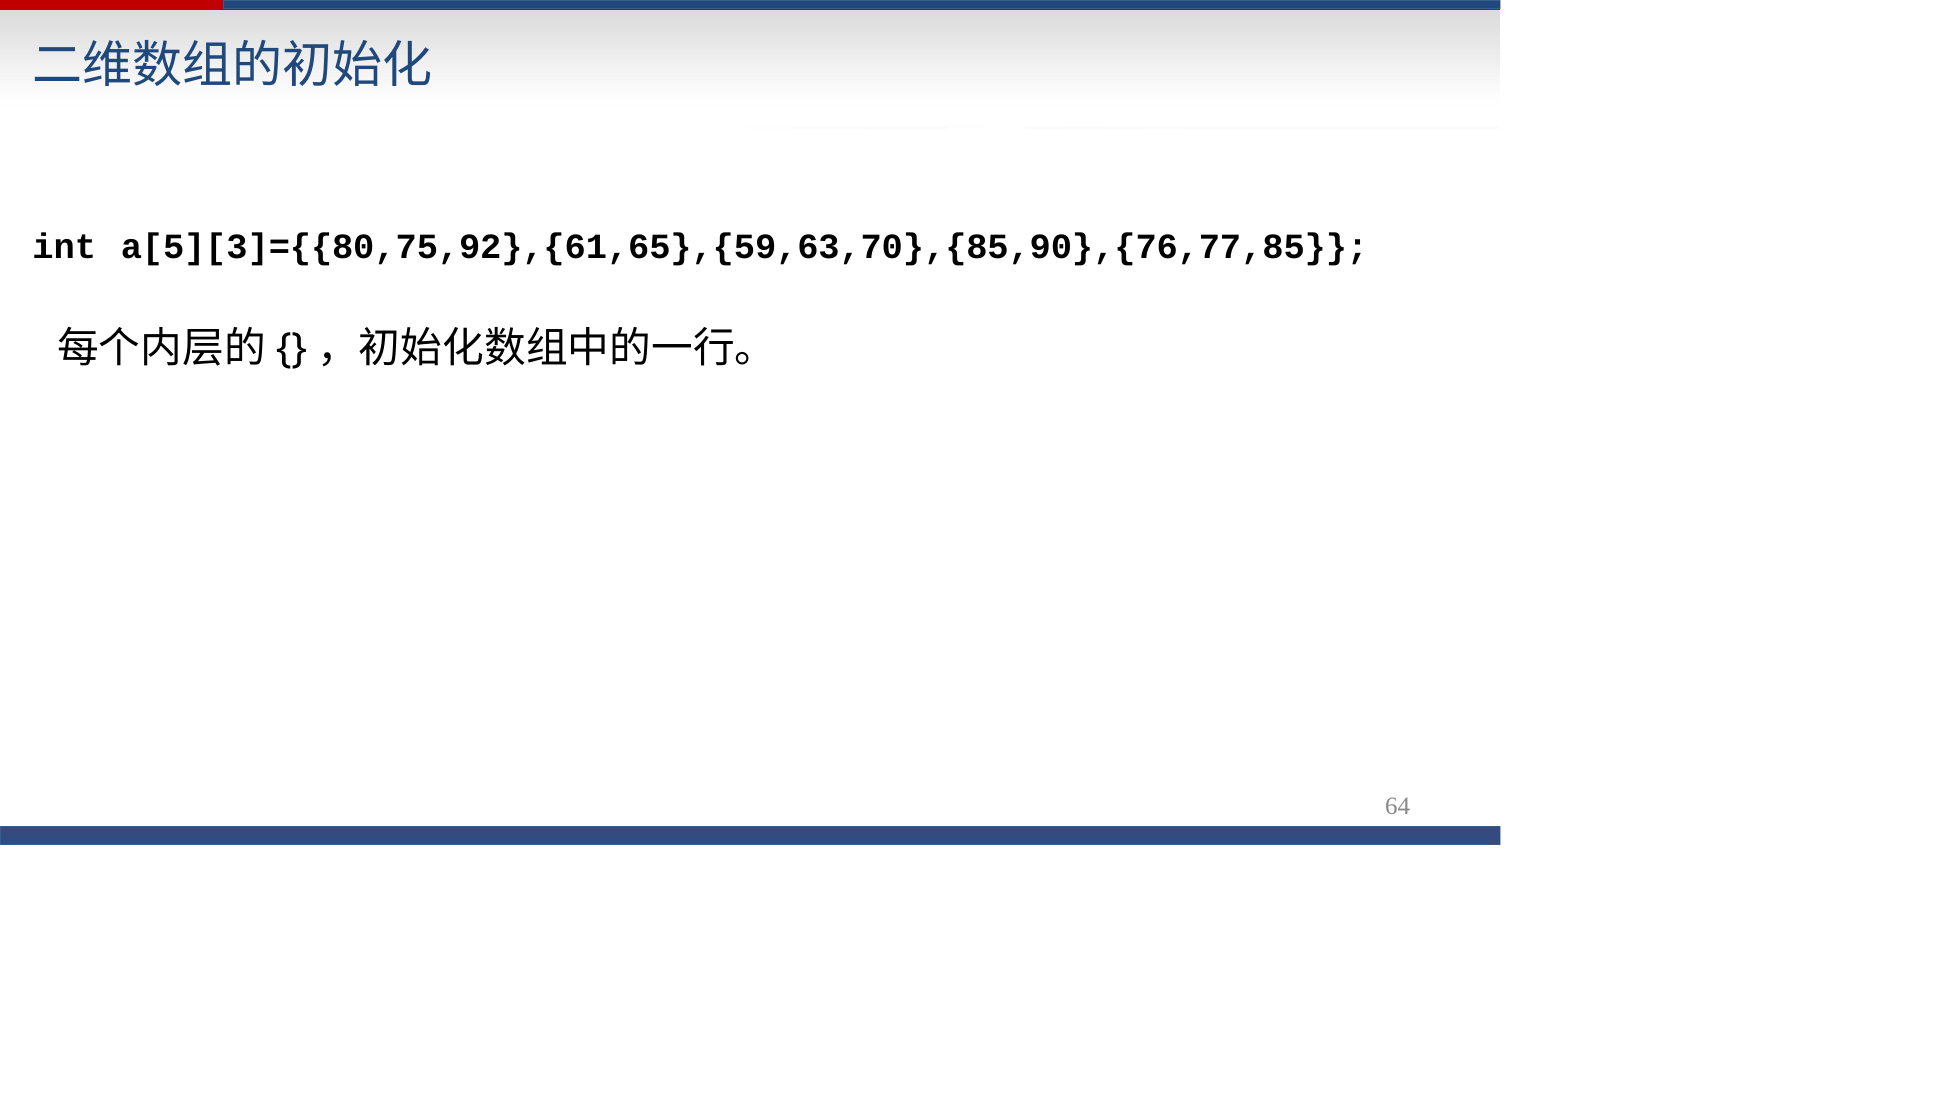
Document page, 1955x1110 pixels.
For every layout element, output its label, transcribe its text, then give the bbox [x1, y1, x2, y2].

text_box int a[5][3]={{80,75,92},{61,65},{59,63,70},{85,90},{76,77,85}}; 每个内层的{}，初始化数组中的一行。 [30, 220, 1379, 371]
title 二维数组的初始化 [30, 30, 435, 219]
slide_number 64 [1378, 789, 1417, 1110]
picture [0, 10, 1500, 129]
